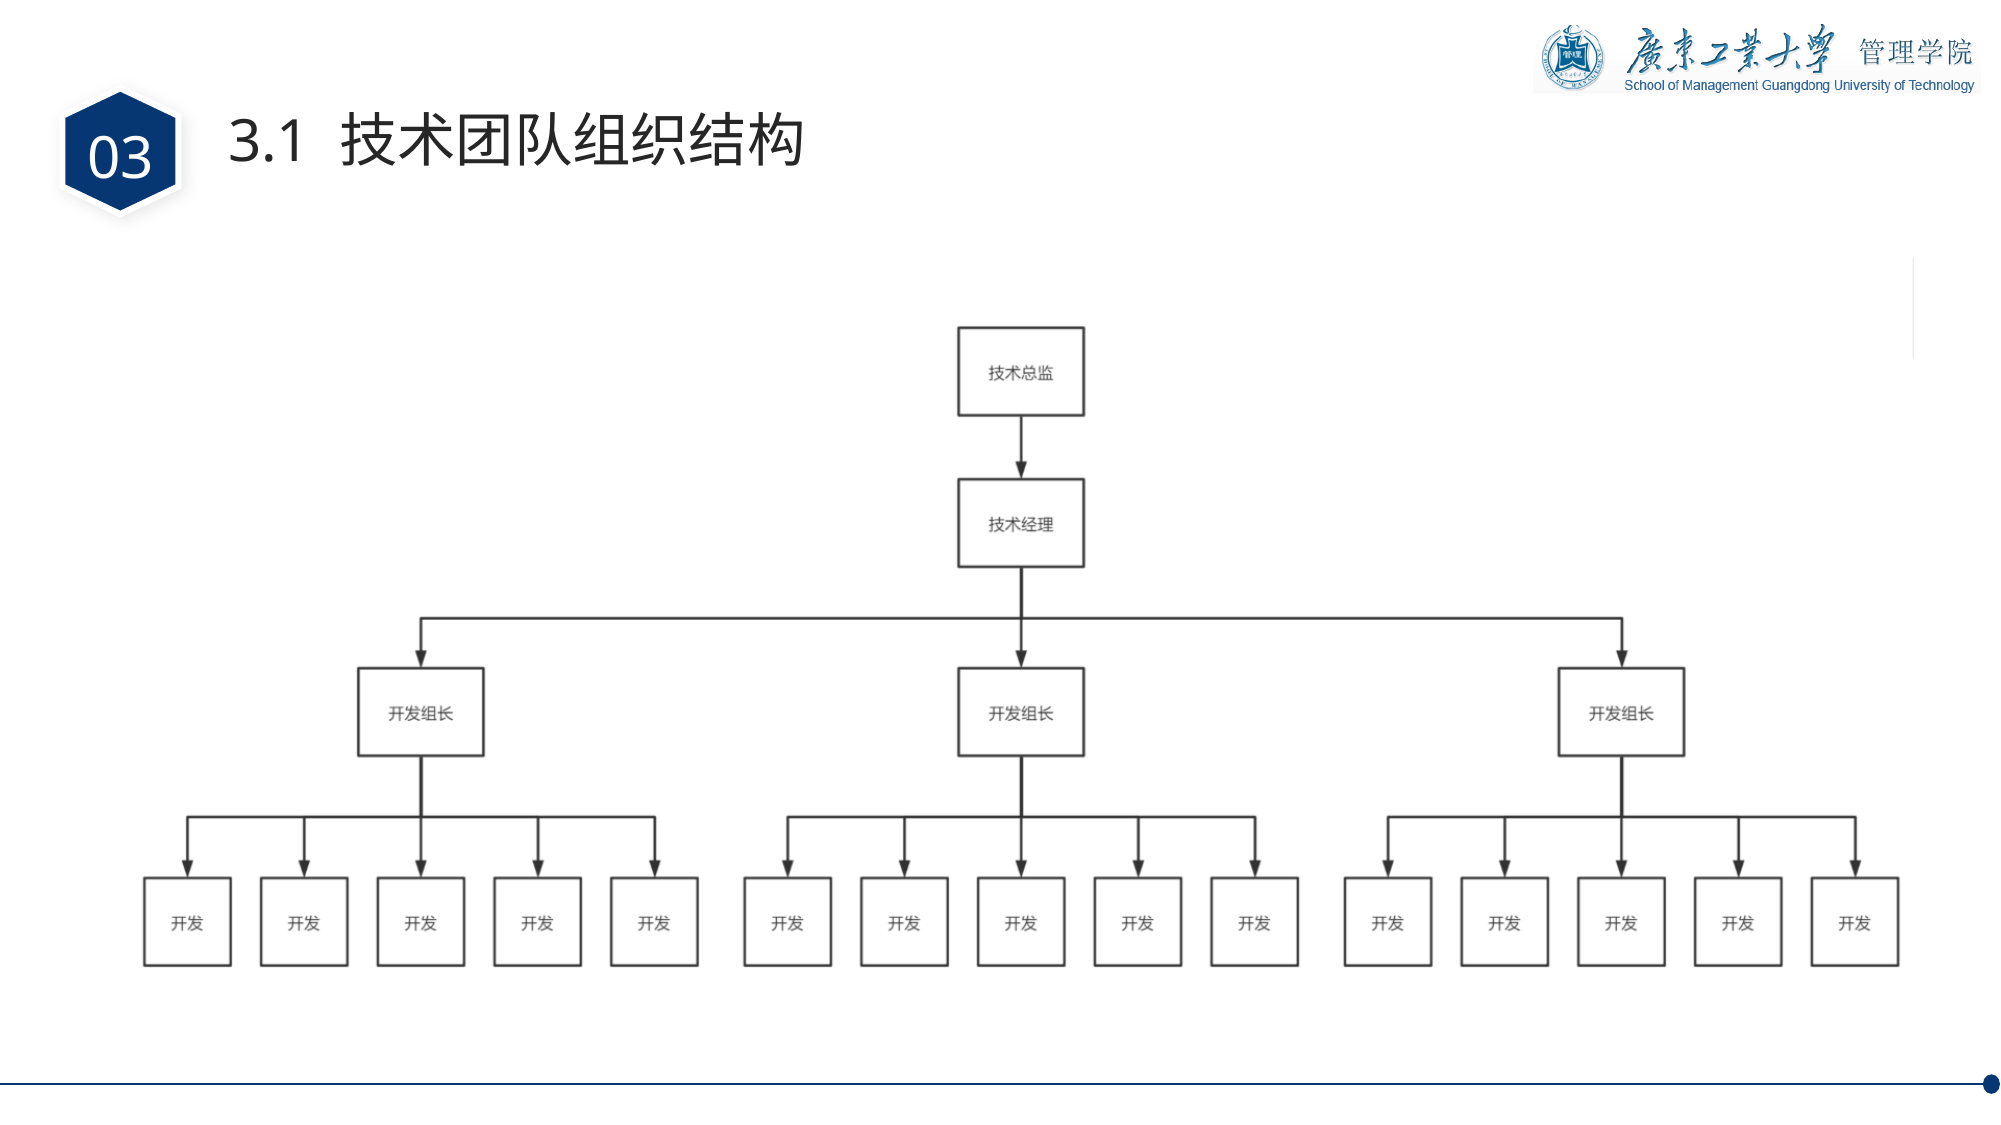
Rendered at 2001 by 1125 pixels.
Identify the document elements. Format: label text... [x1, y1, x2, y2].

picture [1533, 21, 1981, 94]
text_box 3.1 技术团队组织结构 [213, 95, 821, 181]
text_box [62, 88, 179, 215]
picture [134, 258, 1914, 1010]
